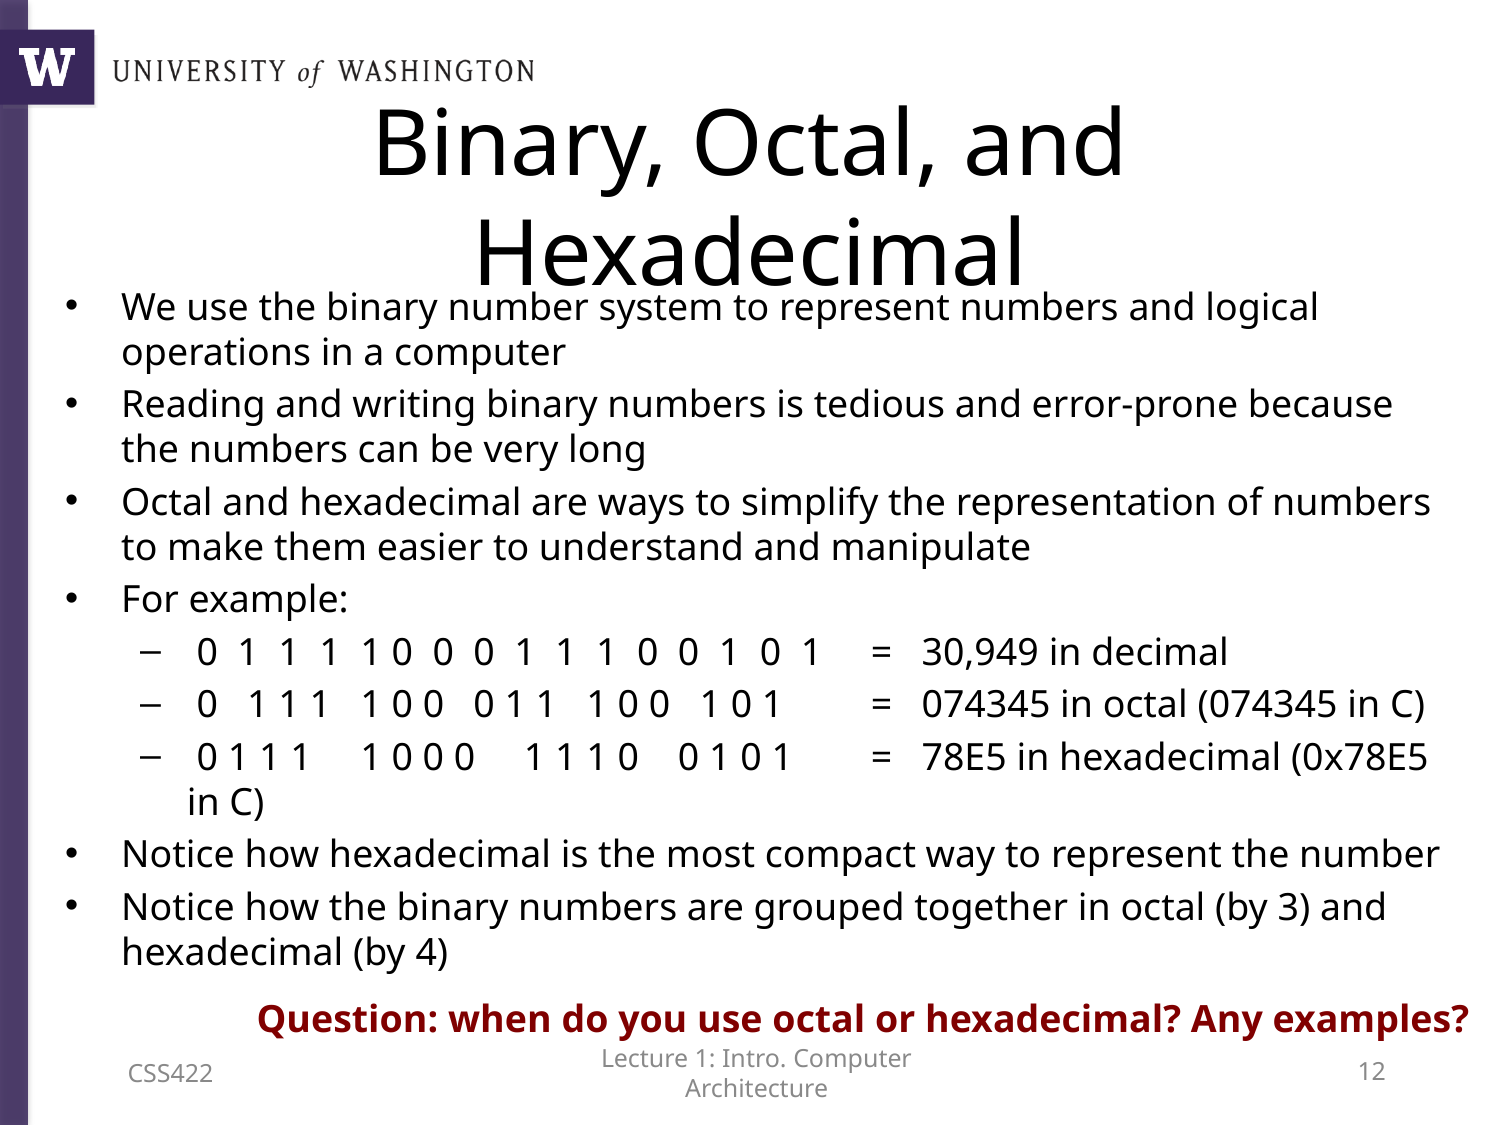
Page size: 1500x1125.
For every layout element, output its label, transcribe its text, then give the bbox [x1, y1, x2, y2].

picture [19, 48, 75, 86]
footer Lecture 1: Intro. Computer Architecture [519, 1048, 995, 1103]
slide_number 11 [1051, 1048, 1402, 1103]
text_box Question: when do you use octal or hexadecimal? Any examples? [241, 987, 1486, 1048]
slide_number CSS422 [112, 1042, 463, 1103]
list We use the binary number system to represent numbers and logical operations in a computer Reading and writing binary numbers is tedious and error-prone because the numbers can be very long Octal and hexadecimal are ways to simplify the representation of numbers to make them easier to understand and manipulate For example: 0 1 1 1 1 0 0 0 1 1 1 0 0 1 0 1 = 30,949 in decimal 0 1 1 1 1 0 0 0 1 1 1 0 0 1 0 1 = 074345 in octal (074345 in C) 0 1 1 1 1 0 0 0 1 1 1 0 0 1 0 1 = 78E5 in hexadecimal (0x78E5 in C) Notice how hexadecimal is the most compact way to represent the number Notice how the binary numbers are grouped together in octal (by 3) and hexadecimal (by 4) [50, 275, 1463, 1005]
picture [112, 59, 534, 88]
title Binary, Octal, and Hexadecimal [75, 125, 1425, 263]
